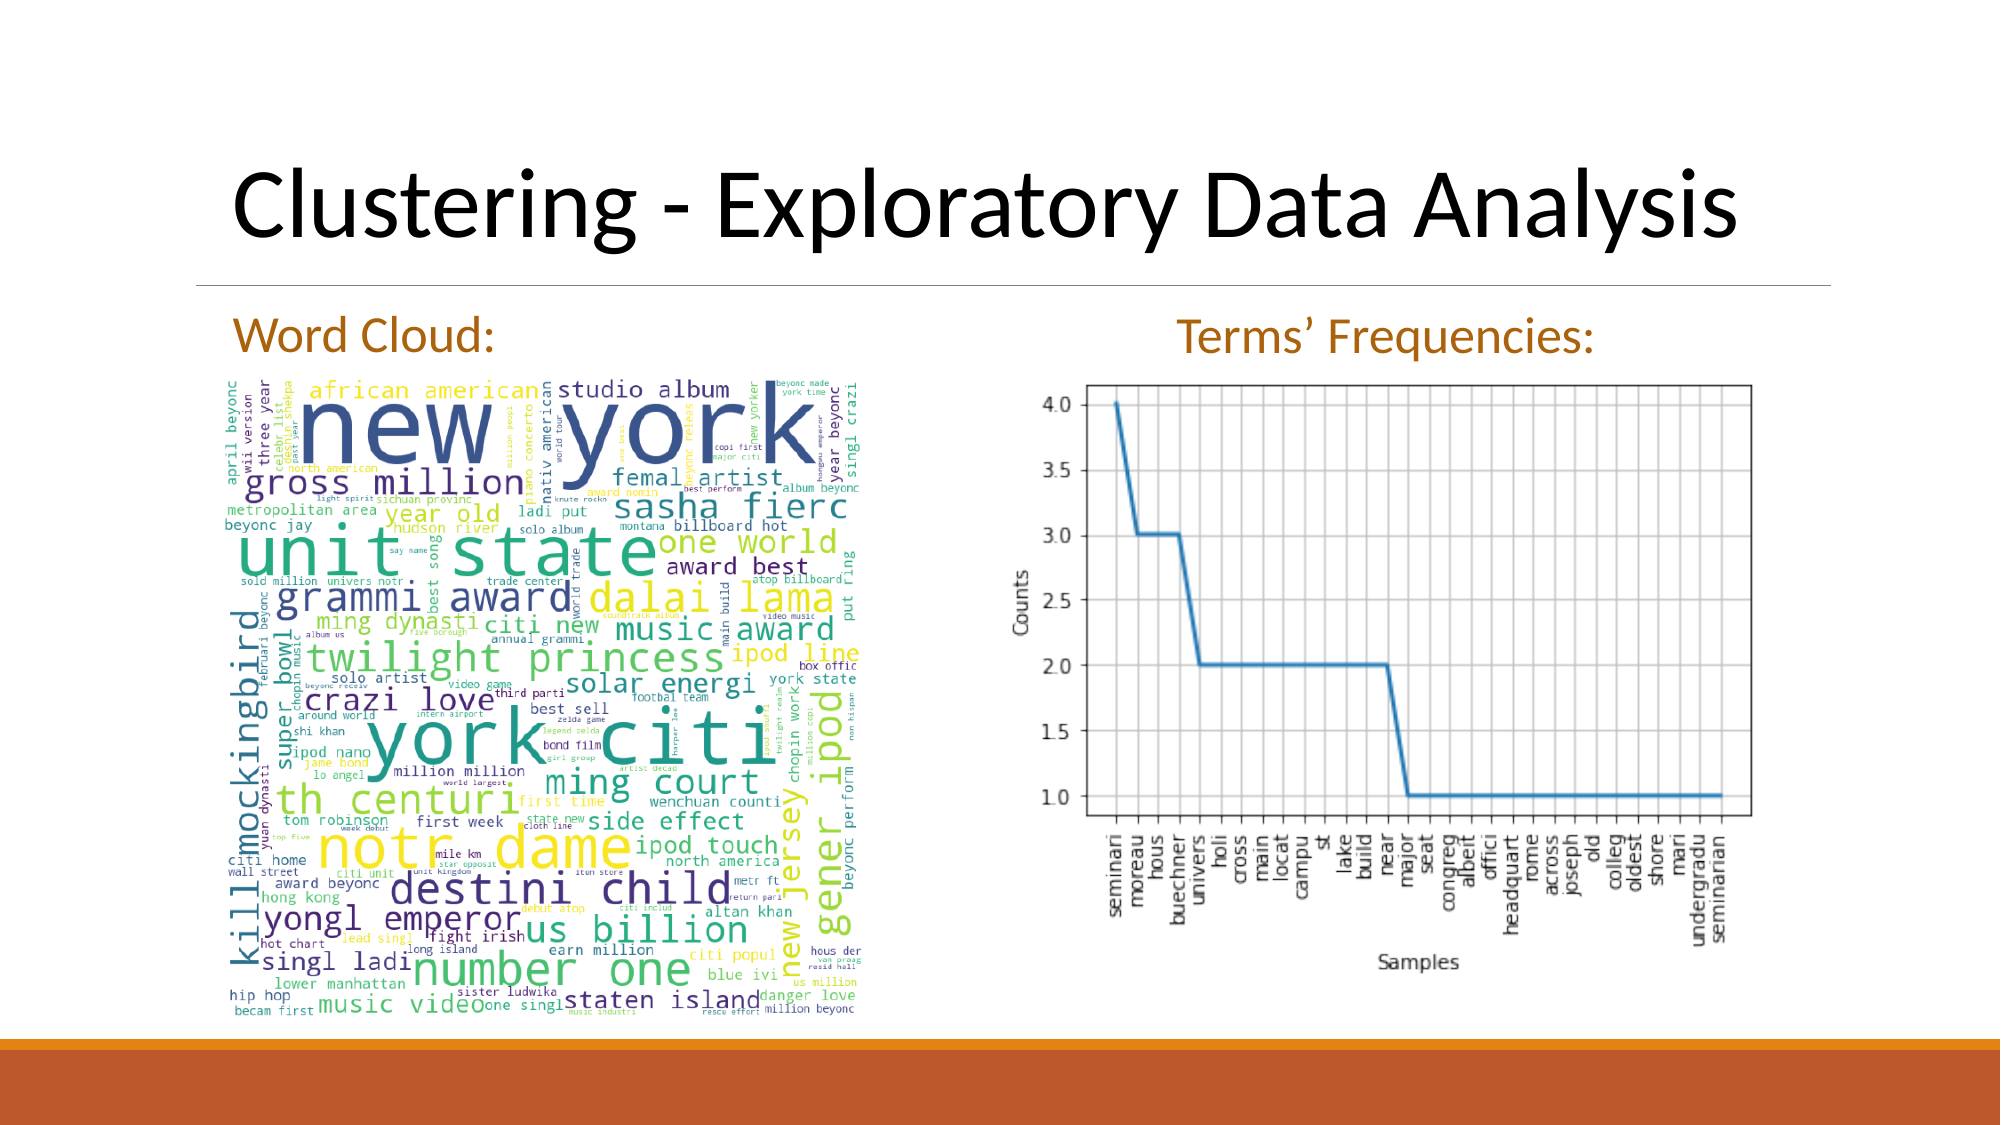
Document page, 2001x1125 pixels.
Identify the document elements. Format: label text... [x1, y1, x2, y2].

text_box Word Cloud: [217, 293, 674, 370]
text_box Clustering - Exploratory Data Analysis [217, 193, 1782, 265]
picture [217, 371, 871, 1025]
picture [999, 371, 1766, 989]
text_box Terms’ Frequencies: [1161, 293, 1617, 368]
